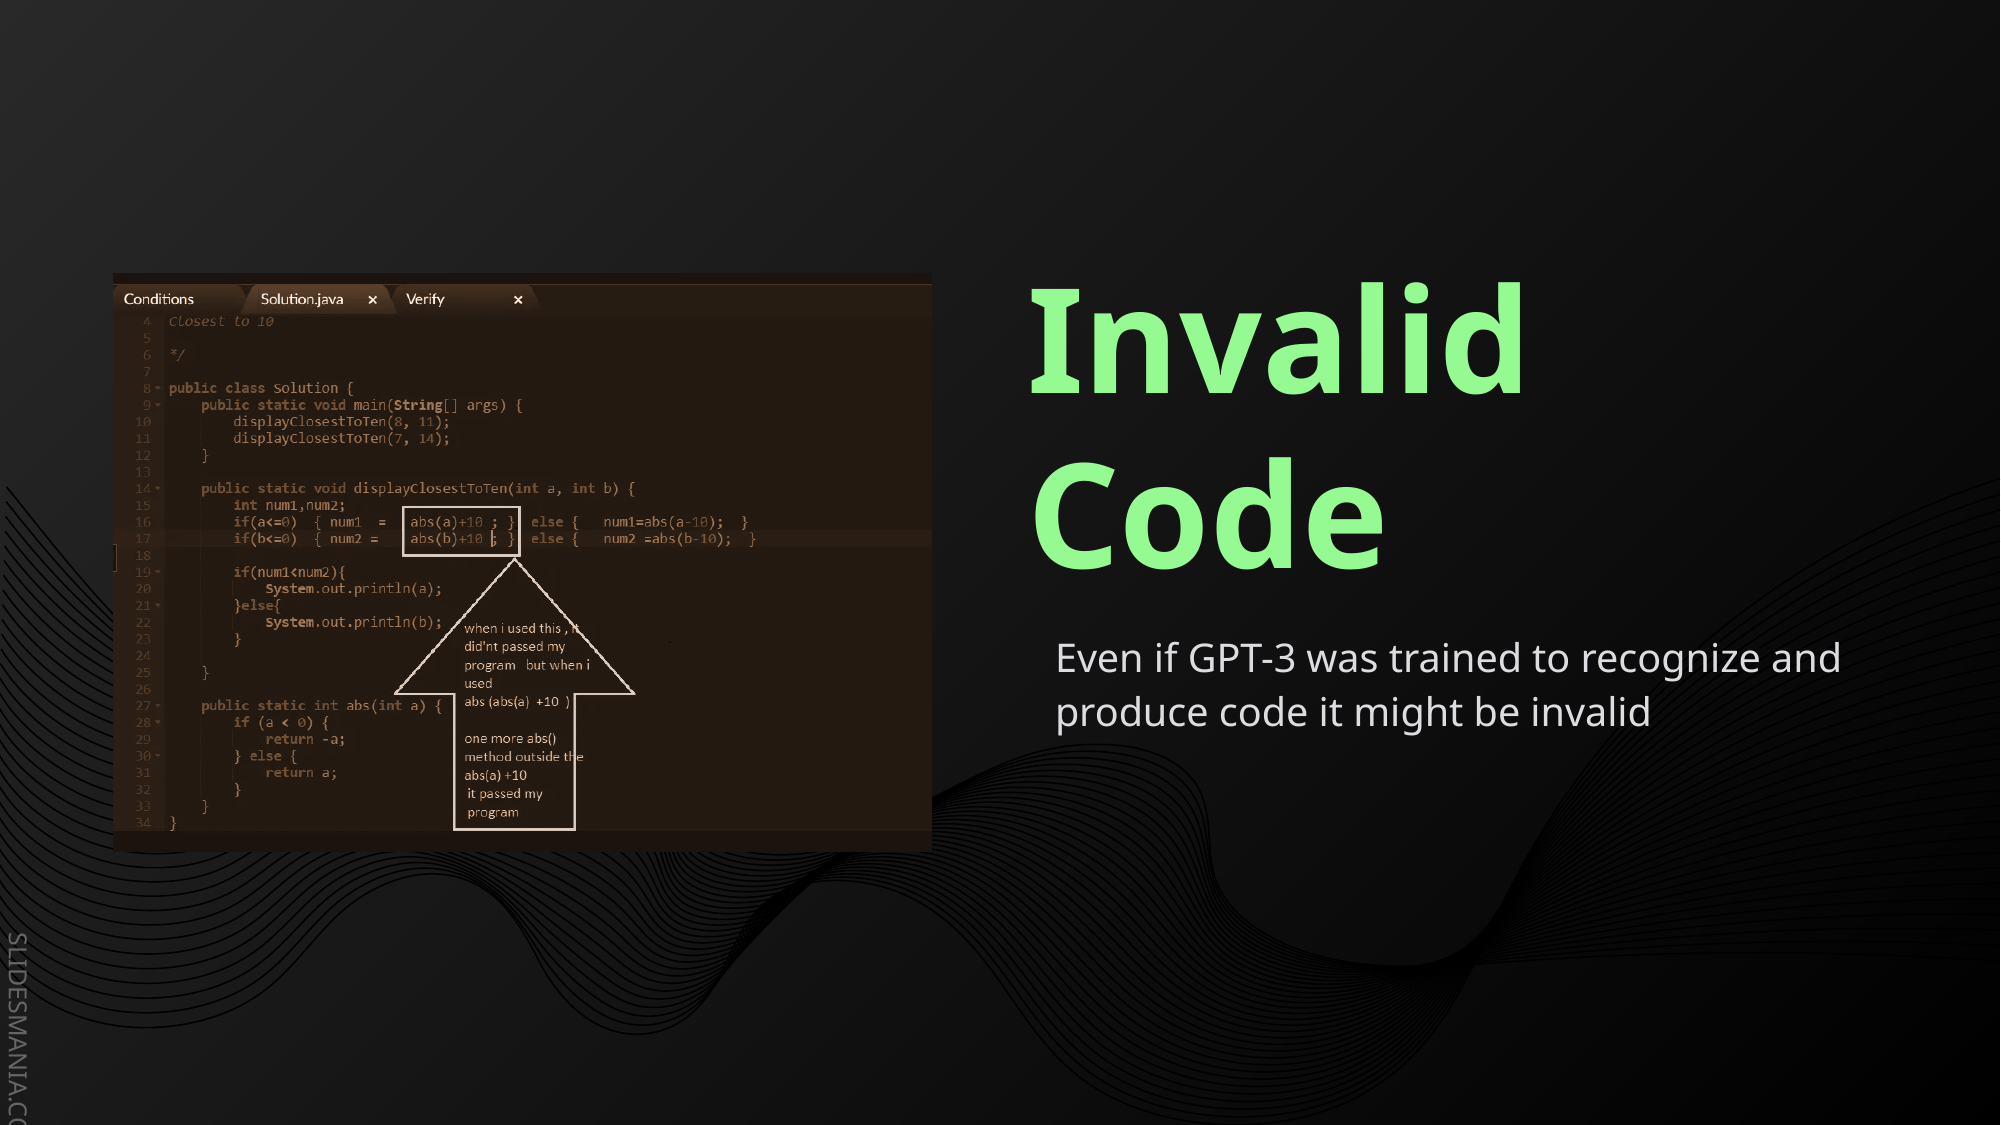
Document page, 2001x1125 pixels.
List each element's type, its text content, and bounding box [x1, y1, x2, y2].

title Invalid Code [1007, 227, 2000, 446]
picture [113, 272, 932, 853]
list Even if GPT-3 was trained to recognize and produce code it might be invalid [1035, 605, 1909, 842]
